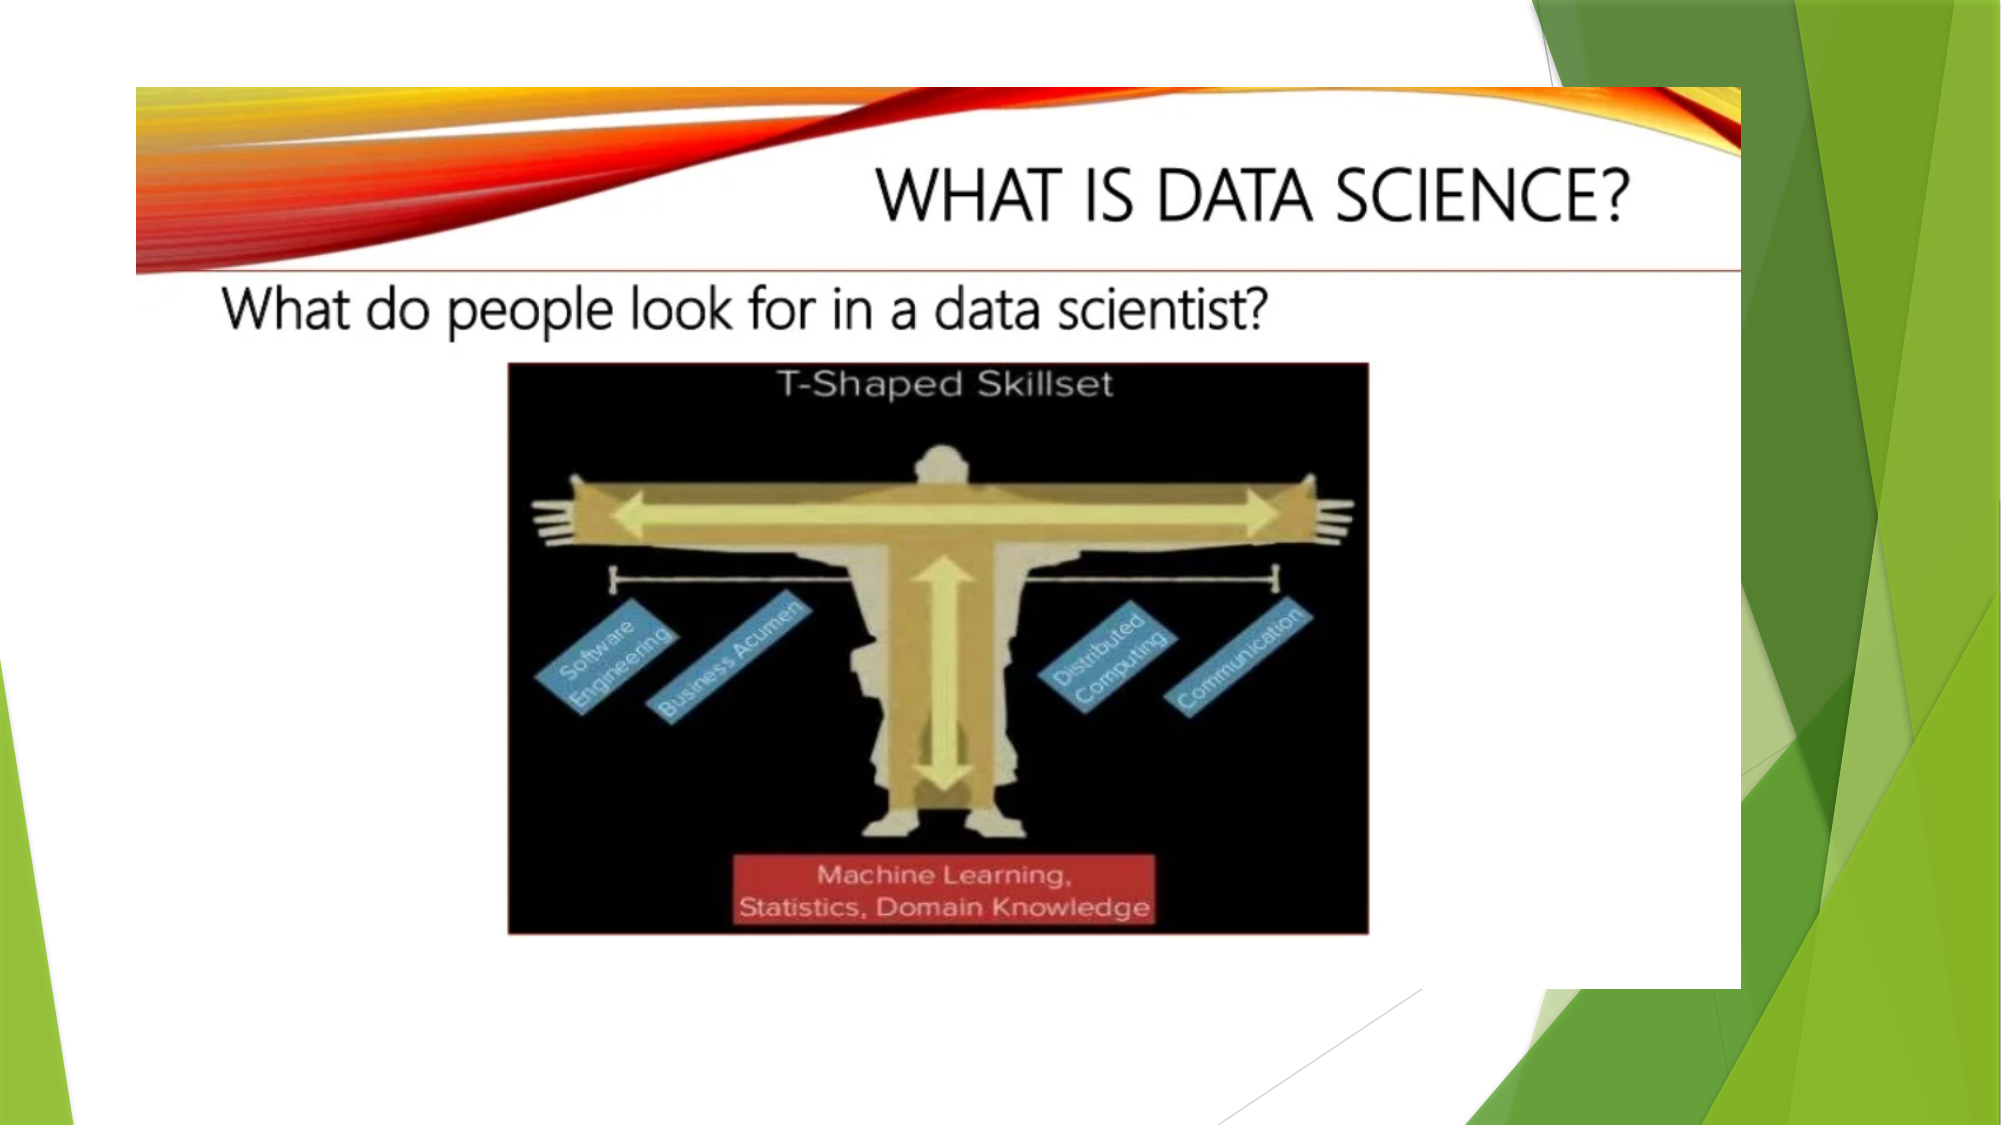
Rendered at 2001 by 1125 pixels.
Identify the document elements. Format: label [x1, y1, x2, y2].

list [135, 86, 1741, 990]
